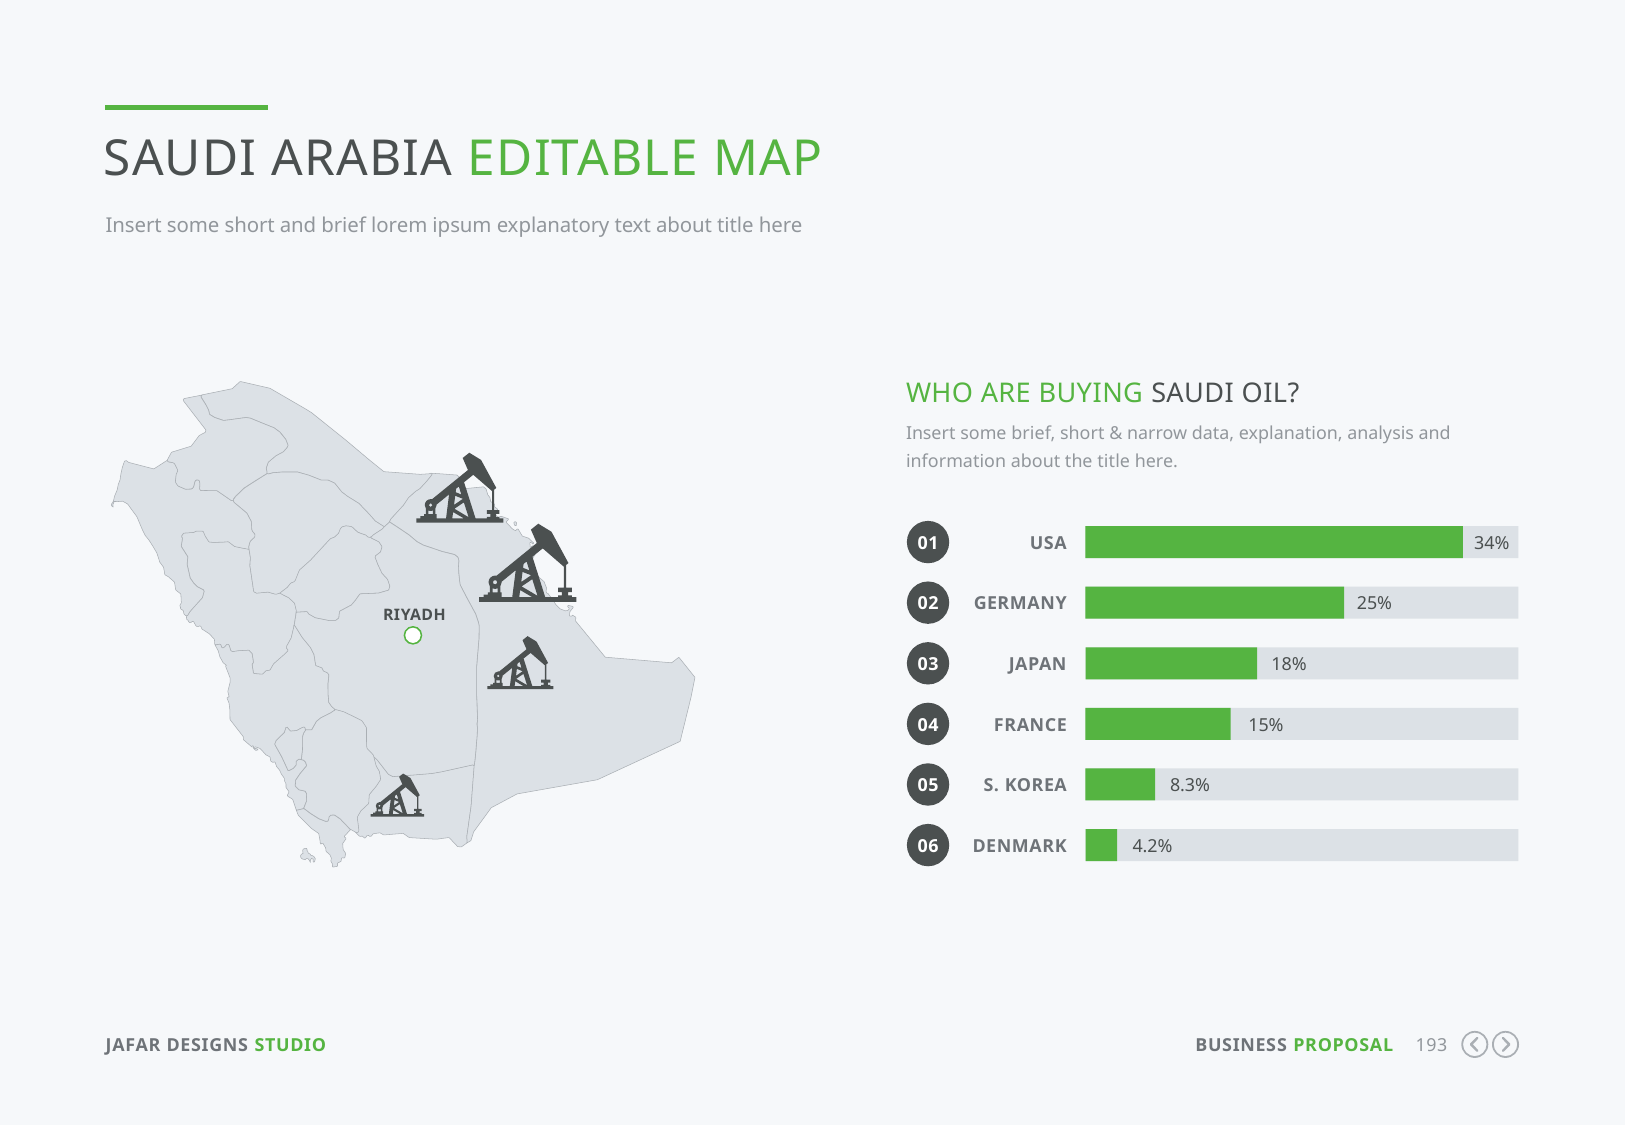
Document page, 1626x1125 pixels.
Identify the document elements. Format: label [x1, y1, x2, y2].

text_box [906, 375, 1517, 472]
text_box [1085, 829, 1519, 862]
text_box [1085, 768, 1519, 801]
text_box [111, 381, 695, 868]
text_box [965, 712, 1067, 735]
text_box [1085, 647, 1519, 680]
text_box [965, 773, 1067, 796]
text_box [906, 702, 950, 746]
list [103, 125, 1518, 188]
text_box [906, 581, 950, 624]
text_box [906, 642, 950, 685]
text_box [906, 520, 950, 564]
text_box [1085, 707, 1519, 740]
text_box [906, 823, 950, 867]
text_box [965, 652, 1067, 675]
text_box [965, 834, 1067, 856]
list [105, 209, 1519, 241]
text_box [965, 531, 1067, 553]
text_box [1085, 526, 1519, 559]
text_box [906, 763, 950, 806]
text_box [965, 591, 1067, 614]
text_box [1085, 586, 1519, 619]
